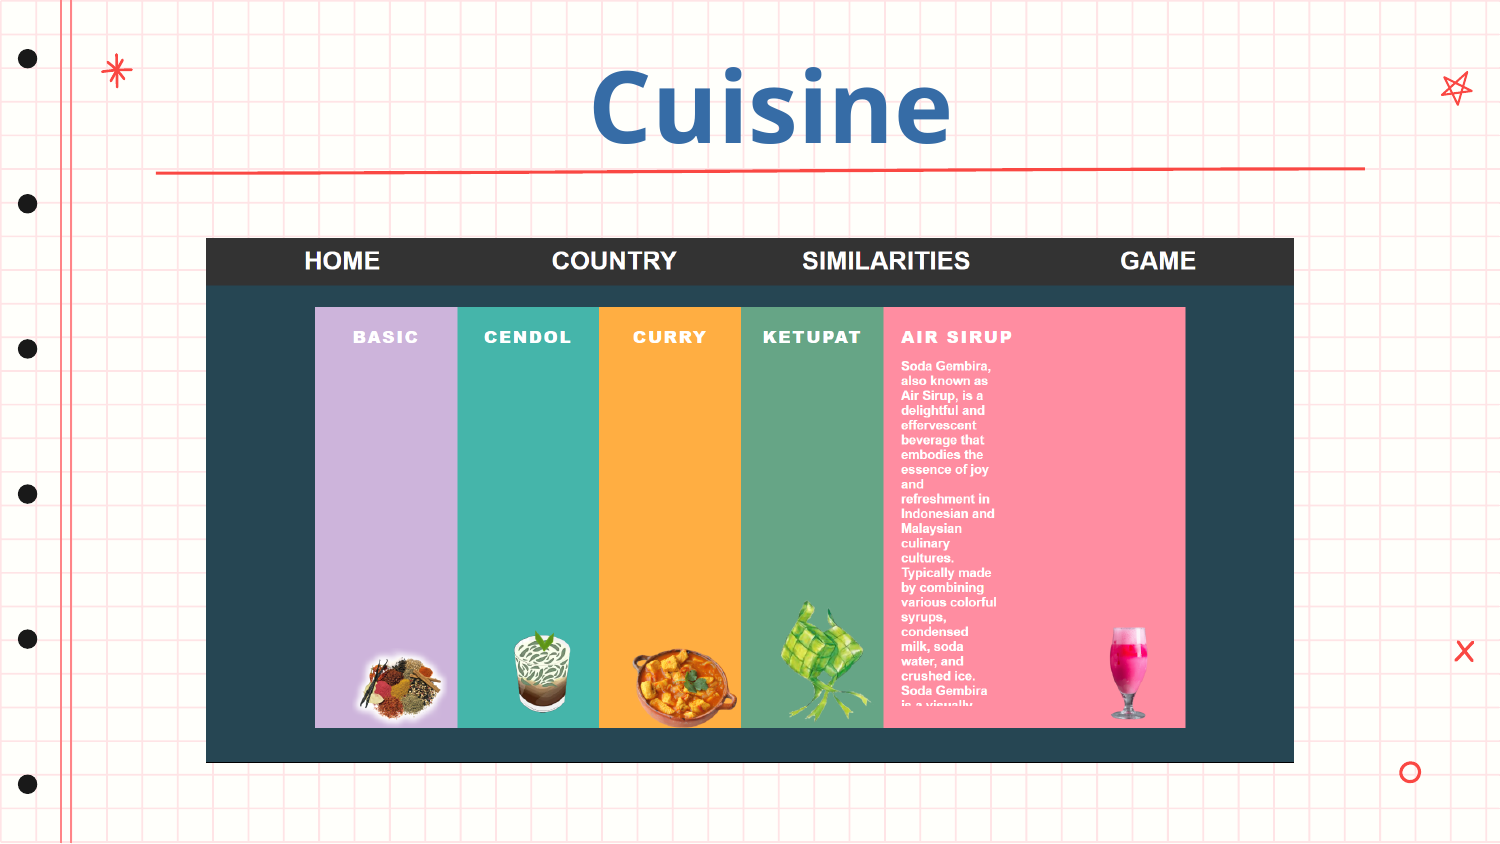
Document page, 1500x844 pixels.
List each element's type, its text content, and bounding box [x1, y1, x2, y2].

picture [206, 238, 1294, 763]
text_box Cuisine [531, 41, 1012, 158]
